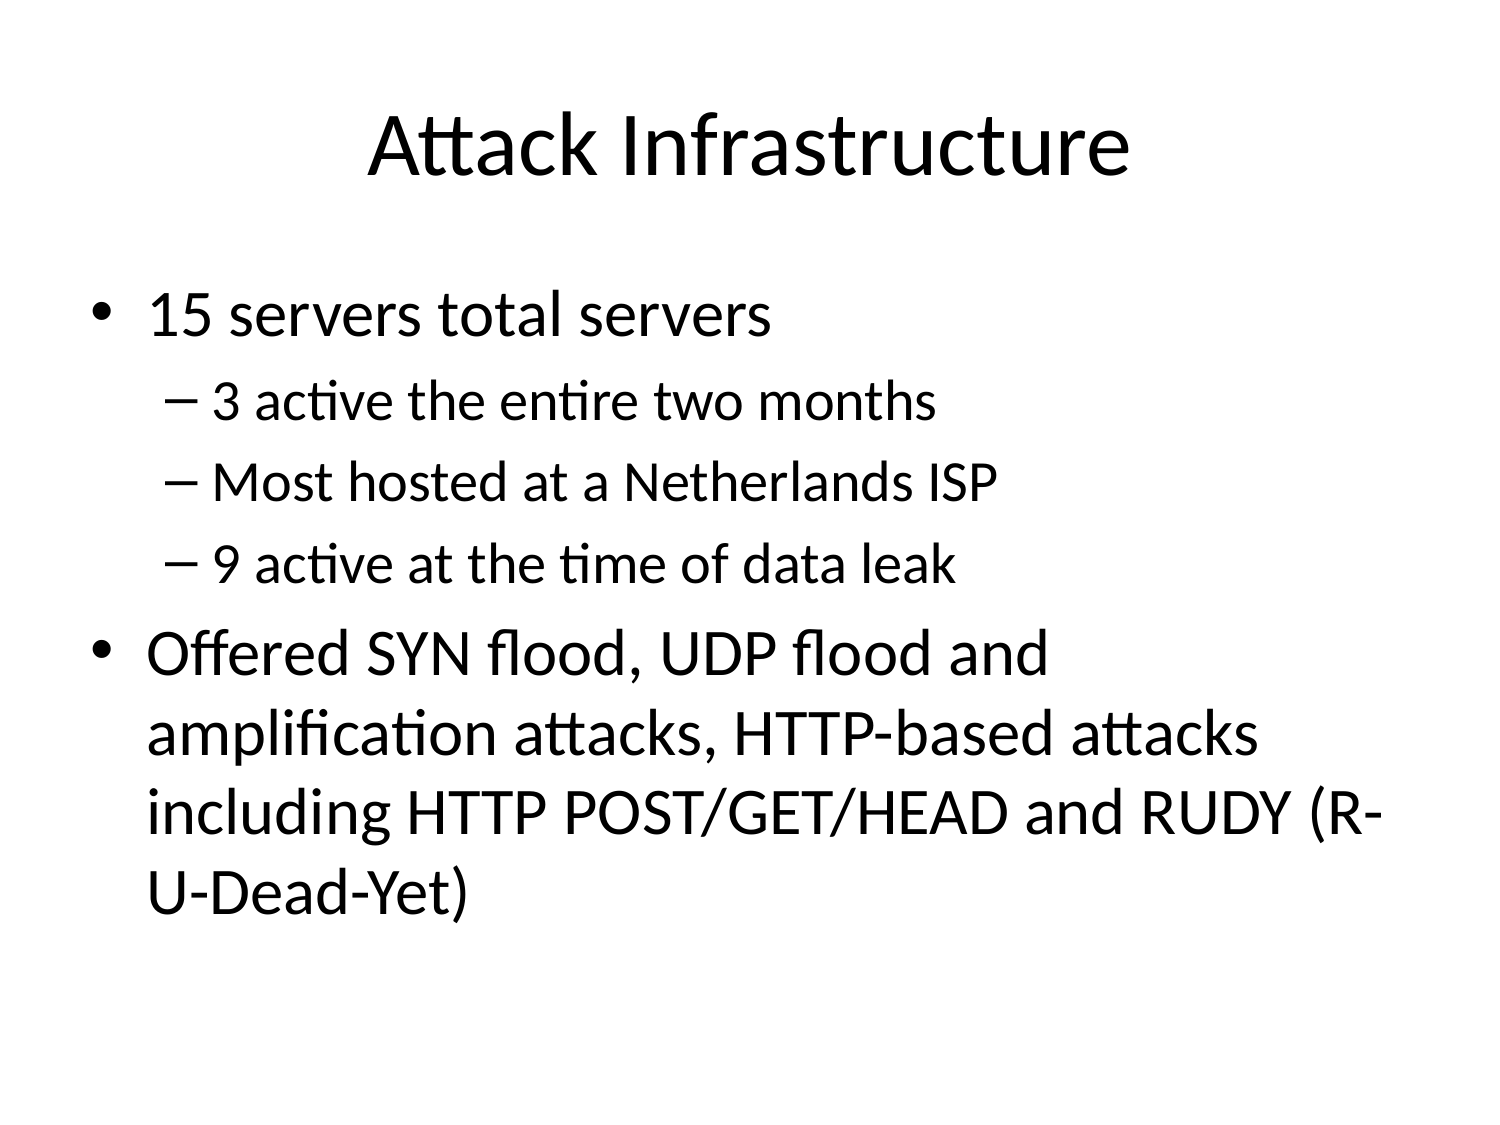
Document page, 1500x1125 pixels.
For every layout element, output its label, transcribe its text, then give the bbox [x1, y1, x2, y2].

list 15 servers total servers 3 active the entire two months Most hosted at a Netherlands ISP 9 active at the time of data leak Offered SYN flood, UDP flood and amplification attacks, HTTP-based attacks including HTTP POST/GET/HEAD and RUDY (R-U-Dead-Yet) [75, 262, 1425, 1005]
title Attack Infrastructure [75, 45, 1425, 233]
